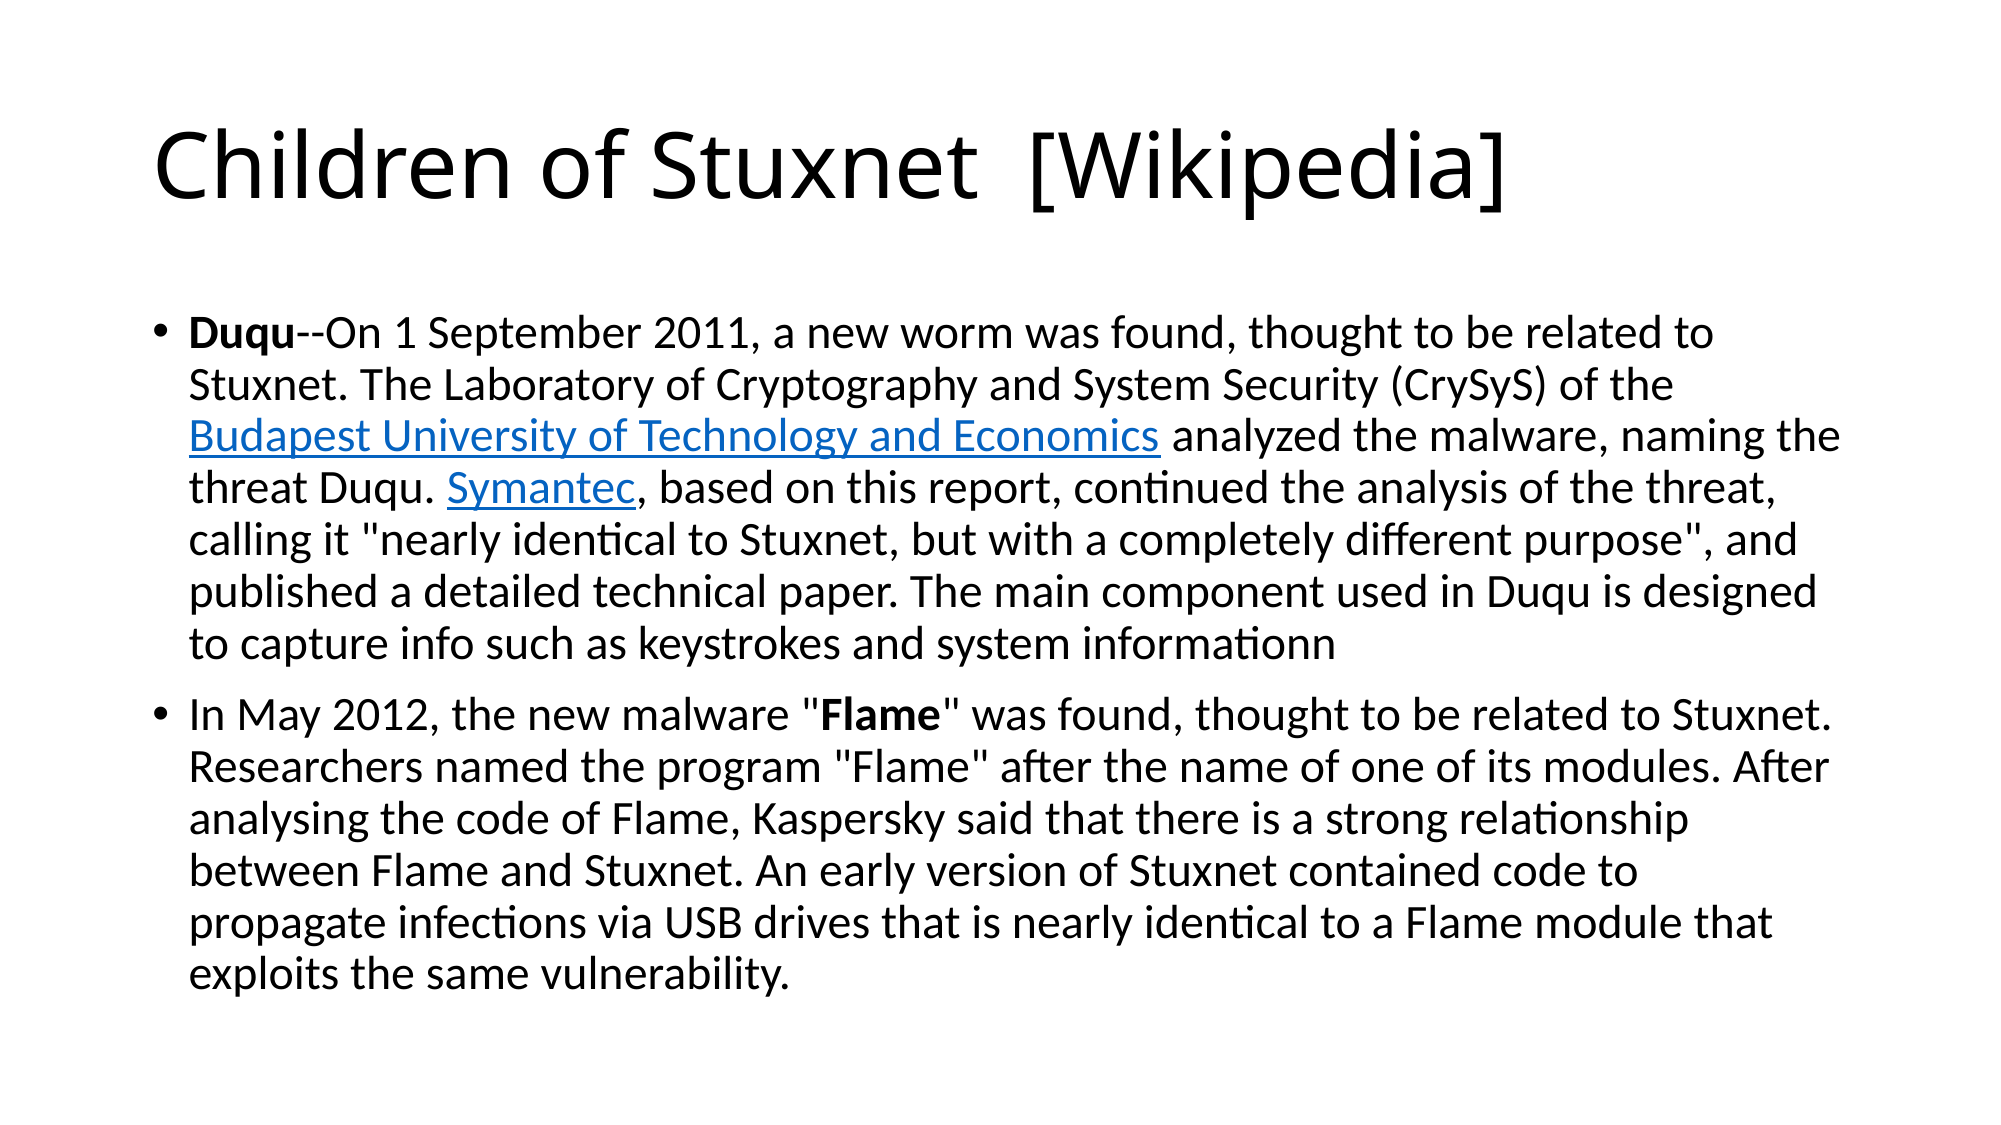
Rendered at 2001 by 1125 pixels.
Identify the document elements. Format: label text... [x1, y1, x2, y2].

title Children of Stuxnet [Wikipedia] [137, 59, 1863, 278]
list Duqu--On 1 September 2011, a new worm was found, thought to be related to Stuxnet. The Laboratory of Cryptography and System Security (CrySyS) of the Budapest University of Technology and Economics analyzed the malware, naming the threat Duqu. Symantec, based on this report, continued the analysis of the threat, calling it "nearly identical to Stuxnet, but with a completely different purpose", and published a detailed technical paper. The main component used in Duqu is designed to capture info such as keystrokes and system informationn In May 2012, the new malware "Flame" was found, thought to be related to Stuxnet. Researchers named the program "Flame" after the name of one of its modules. After analysing the code of Flame, Kaspersky said that there is a strong relationship between Flame and Stuxnet. An early version of Stuxnet contained code to propagate infections via USB drives that is nearly identical to a Flame module that exploits the same vulnerability. [137, 299, 1863, 1014]
